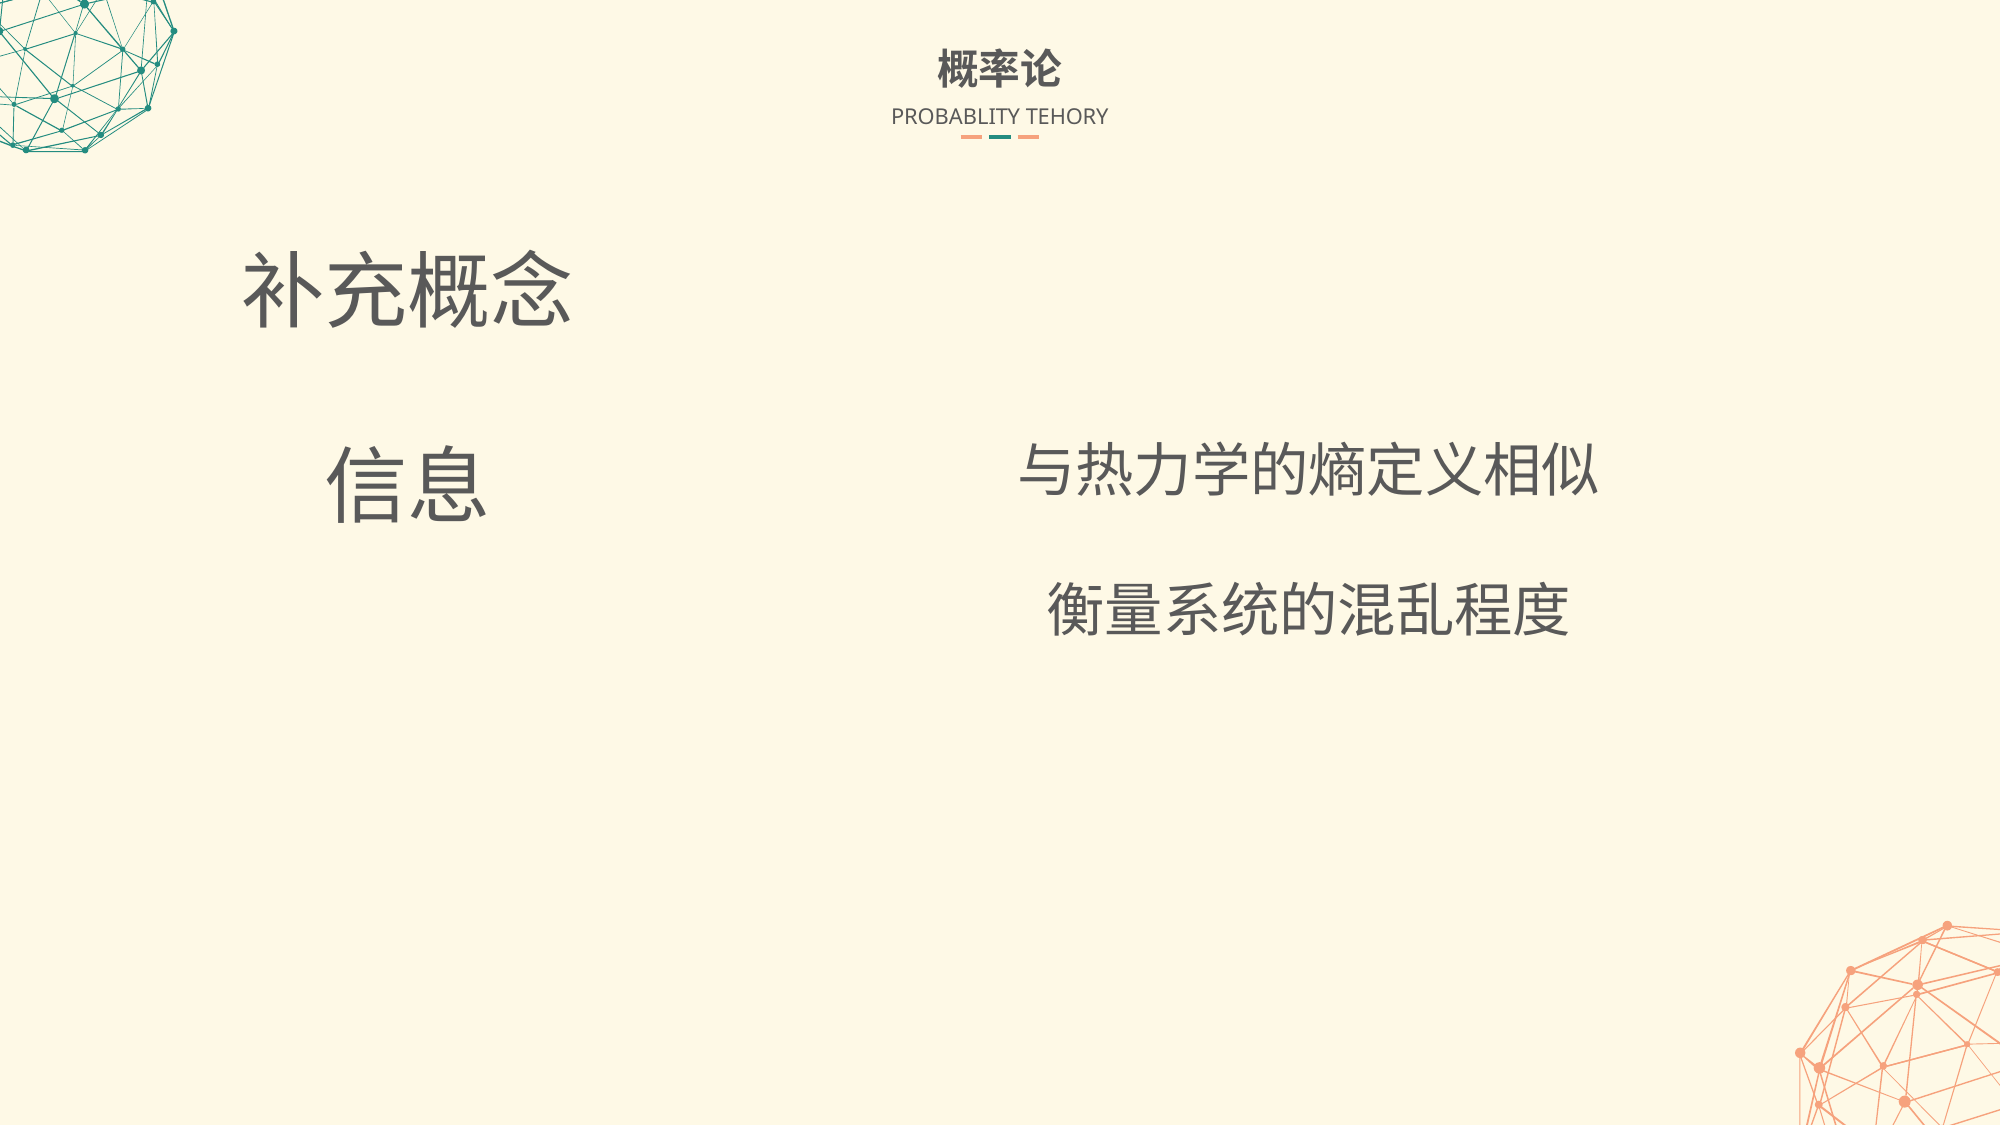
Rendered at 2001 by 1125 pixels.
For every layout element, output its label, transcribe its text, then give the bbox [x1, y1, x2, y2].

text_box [960, 136, 1040, 154]
text_box 概率论 [922, 35, 1078, 87]
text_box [0, 0, 178, 154]
text_box PROBABLITY TEHORY [737, 87, 1263, 137]
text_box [1794, 920, 2000, 1125]
text_box 补充概念 [209, 231, 606, 346]
